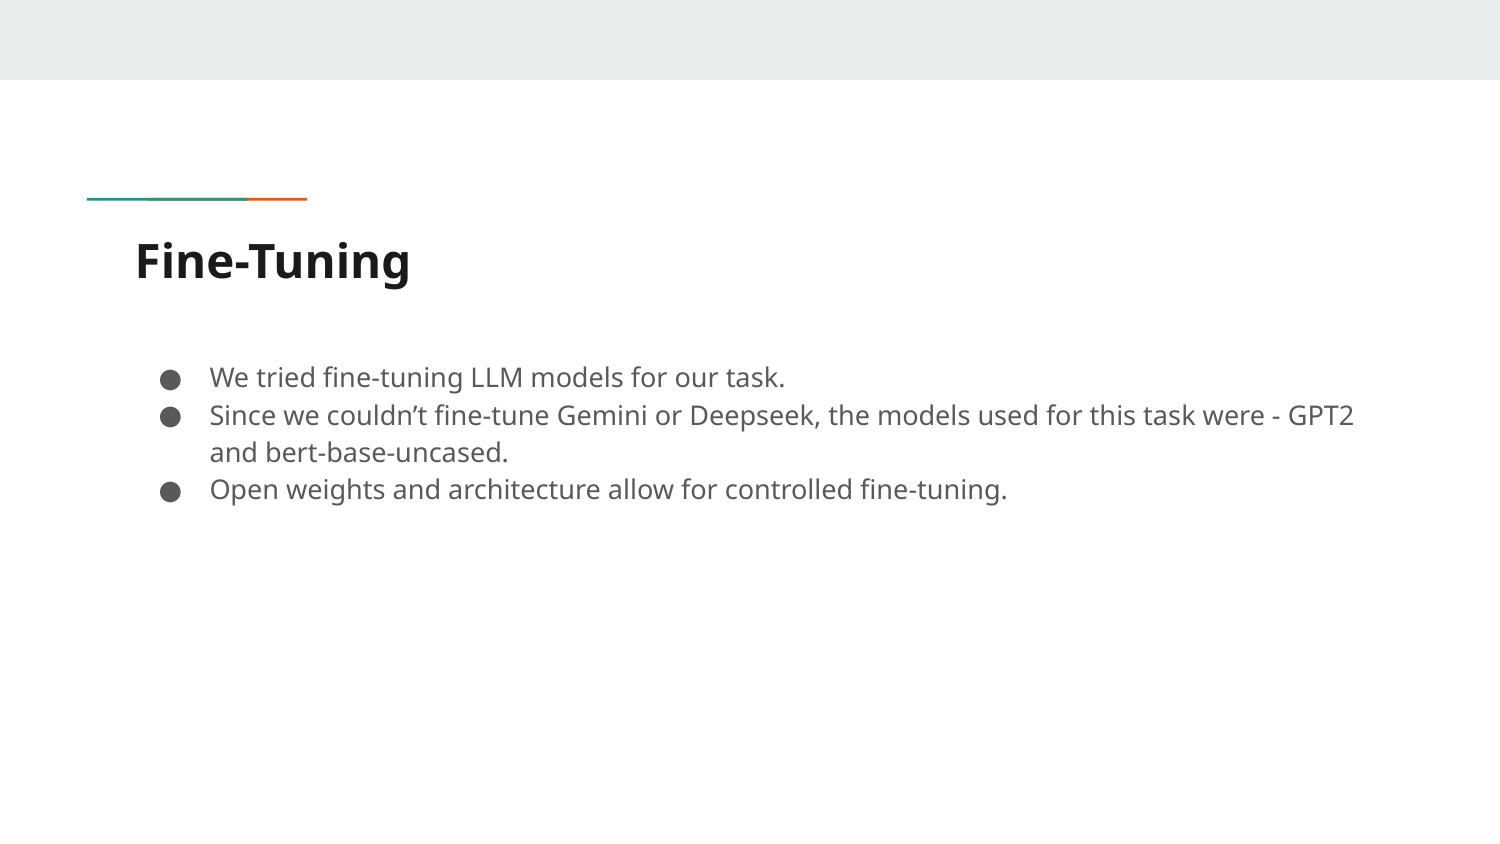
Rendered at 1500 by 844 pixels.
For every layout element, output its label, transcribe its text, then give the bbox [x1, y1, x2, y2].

list We tried fine-tuning LLM models for our task. Since we couldn’t fine-tune Gemini or Deepseek, the models used for this task were - GPT2 and bert-base-uncased. Open weights and architecture allow for controlled fine-tuning. [119, 341, 1381, 712]
title Fine-Tuning [119, 216, 1381, 305]
